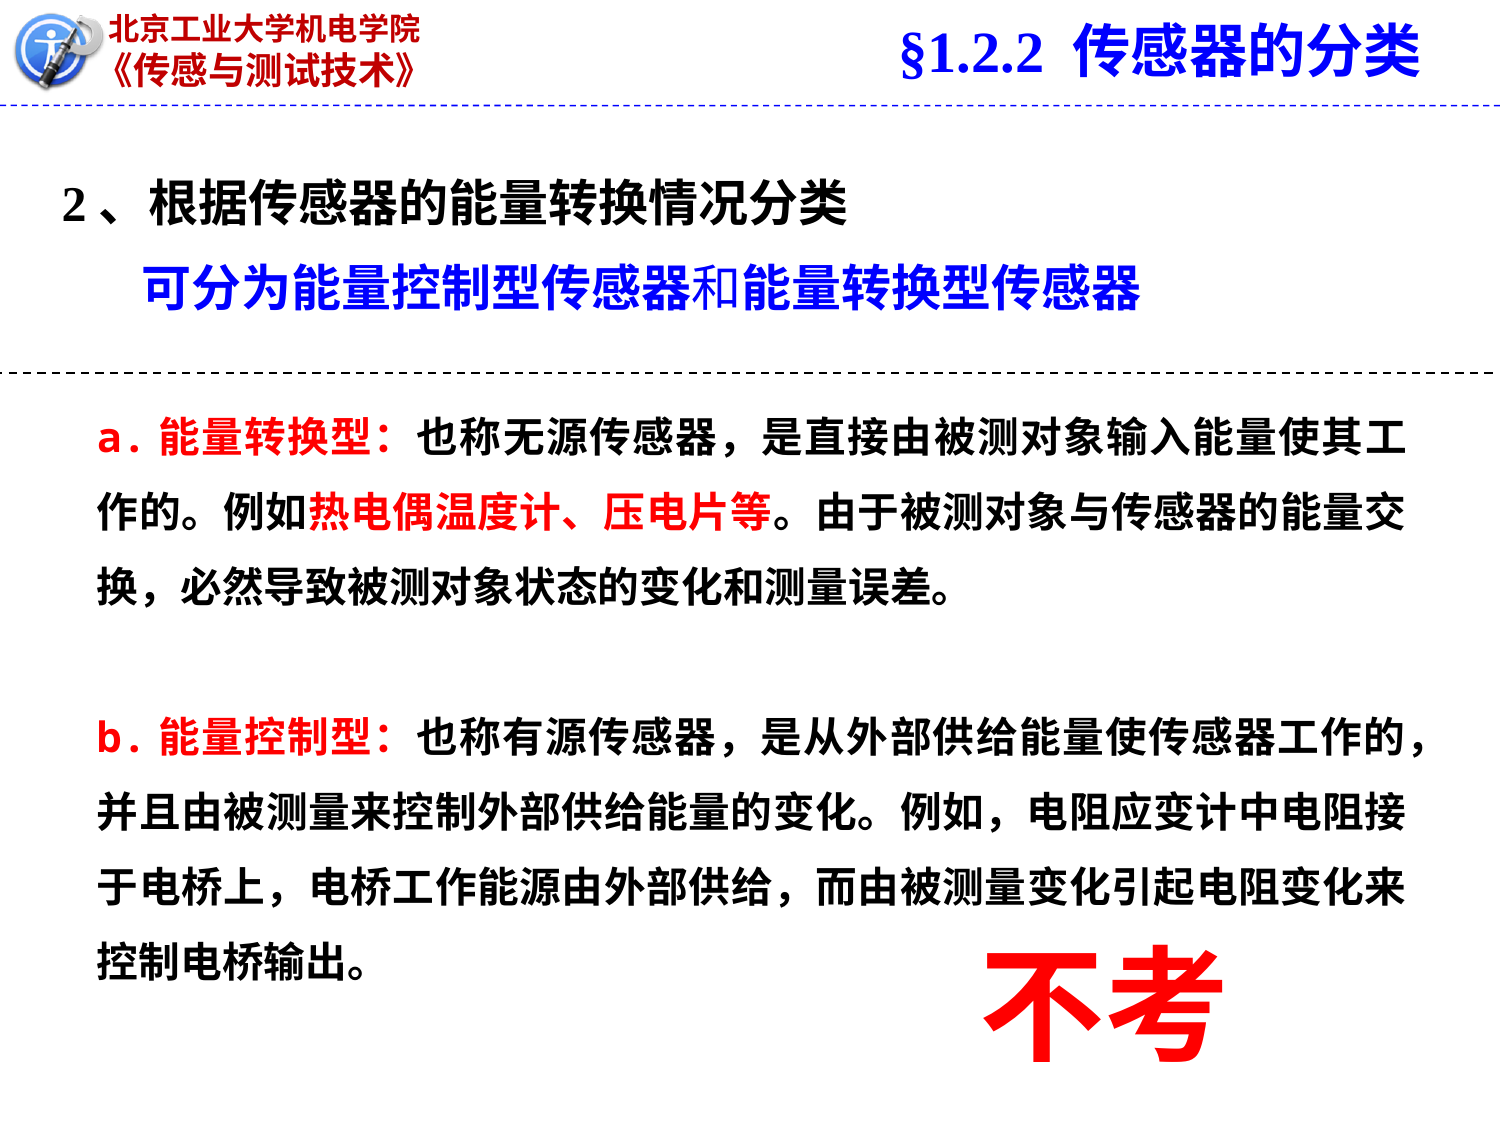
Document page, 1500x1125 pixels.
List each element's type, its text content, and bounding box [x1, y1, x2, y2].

text_box 2、根据传感器的能量转换情况分类 可分为能量控制型传感器和能量转换型传感器 [46, 163, 1336, 328]
text_box §1.2.2 传感器的分类 [883, 7, 1500, 92]
text_box a.能量转换型：也称无源传感器，是直接由被测对象输入能量使其工作的。例如热电偶温度计、压电片等。由于被测对象与传感器的能量交换，必然导致被测对象状态的变化和测量误差。 b.能量控制型：也称有源传感器，是从外部供给能量使传感器工作的，并且由被测量来控制外部供给能量的变化。例如，电阻应变计中电阻接于电桥上，电桥工作能源由外部供给，而由被测量变化引起电阻变化来控制电桥输出。 [82, 382, 1422, 1012]
picture [11, 4, 107, 100]
text_box 不考 [964, 948, 1245, 1084]
